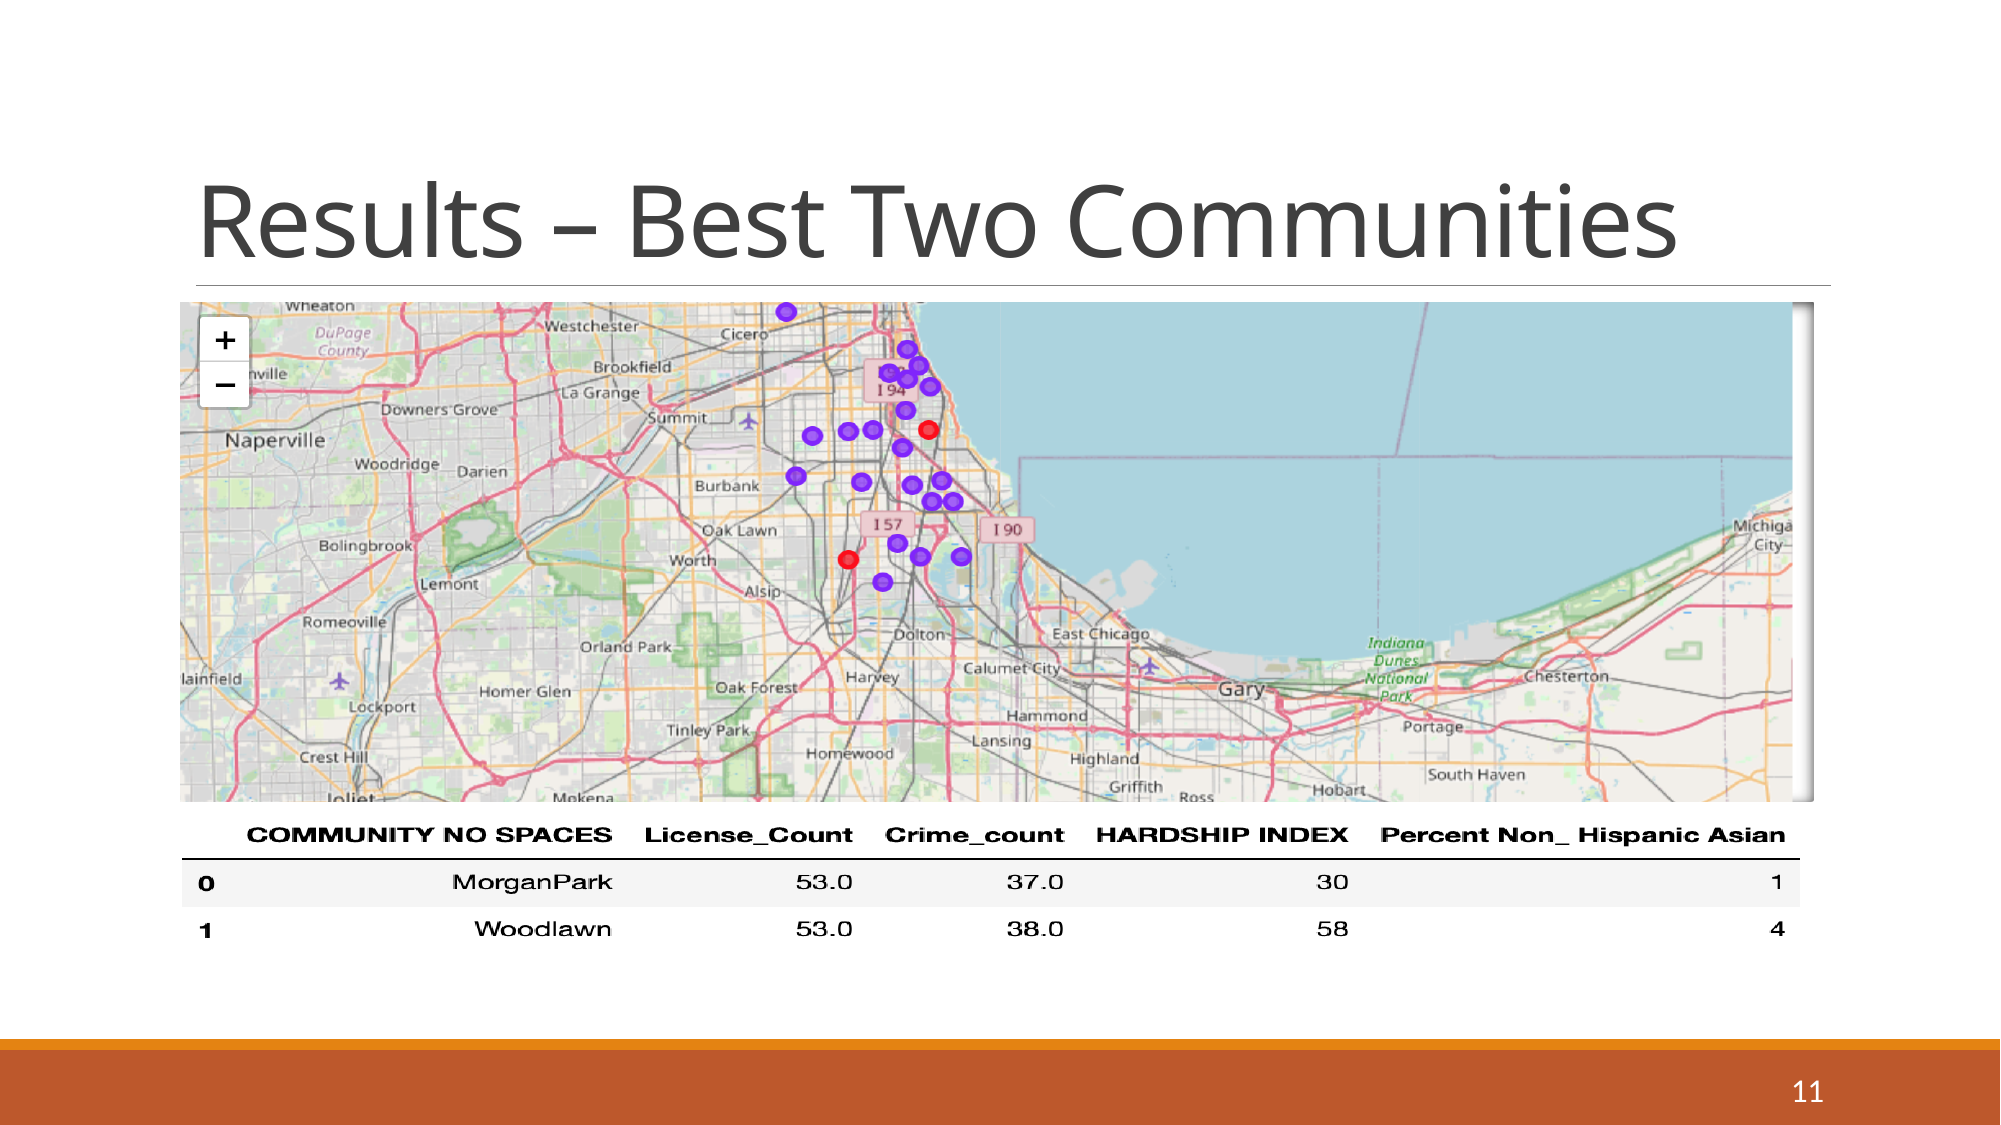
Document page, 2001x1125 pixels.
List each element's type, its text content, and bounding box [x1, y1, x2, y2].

picture [179, 302, 1831, 963]
slide_number 11 [1624, 1059, 1840, 1120]
title Results – Best Two Communities [180, 47, 1830, 285]
